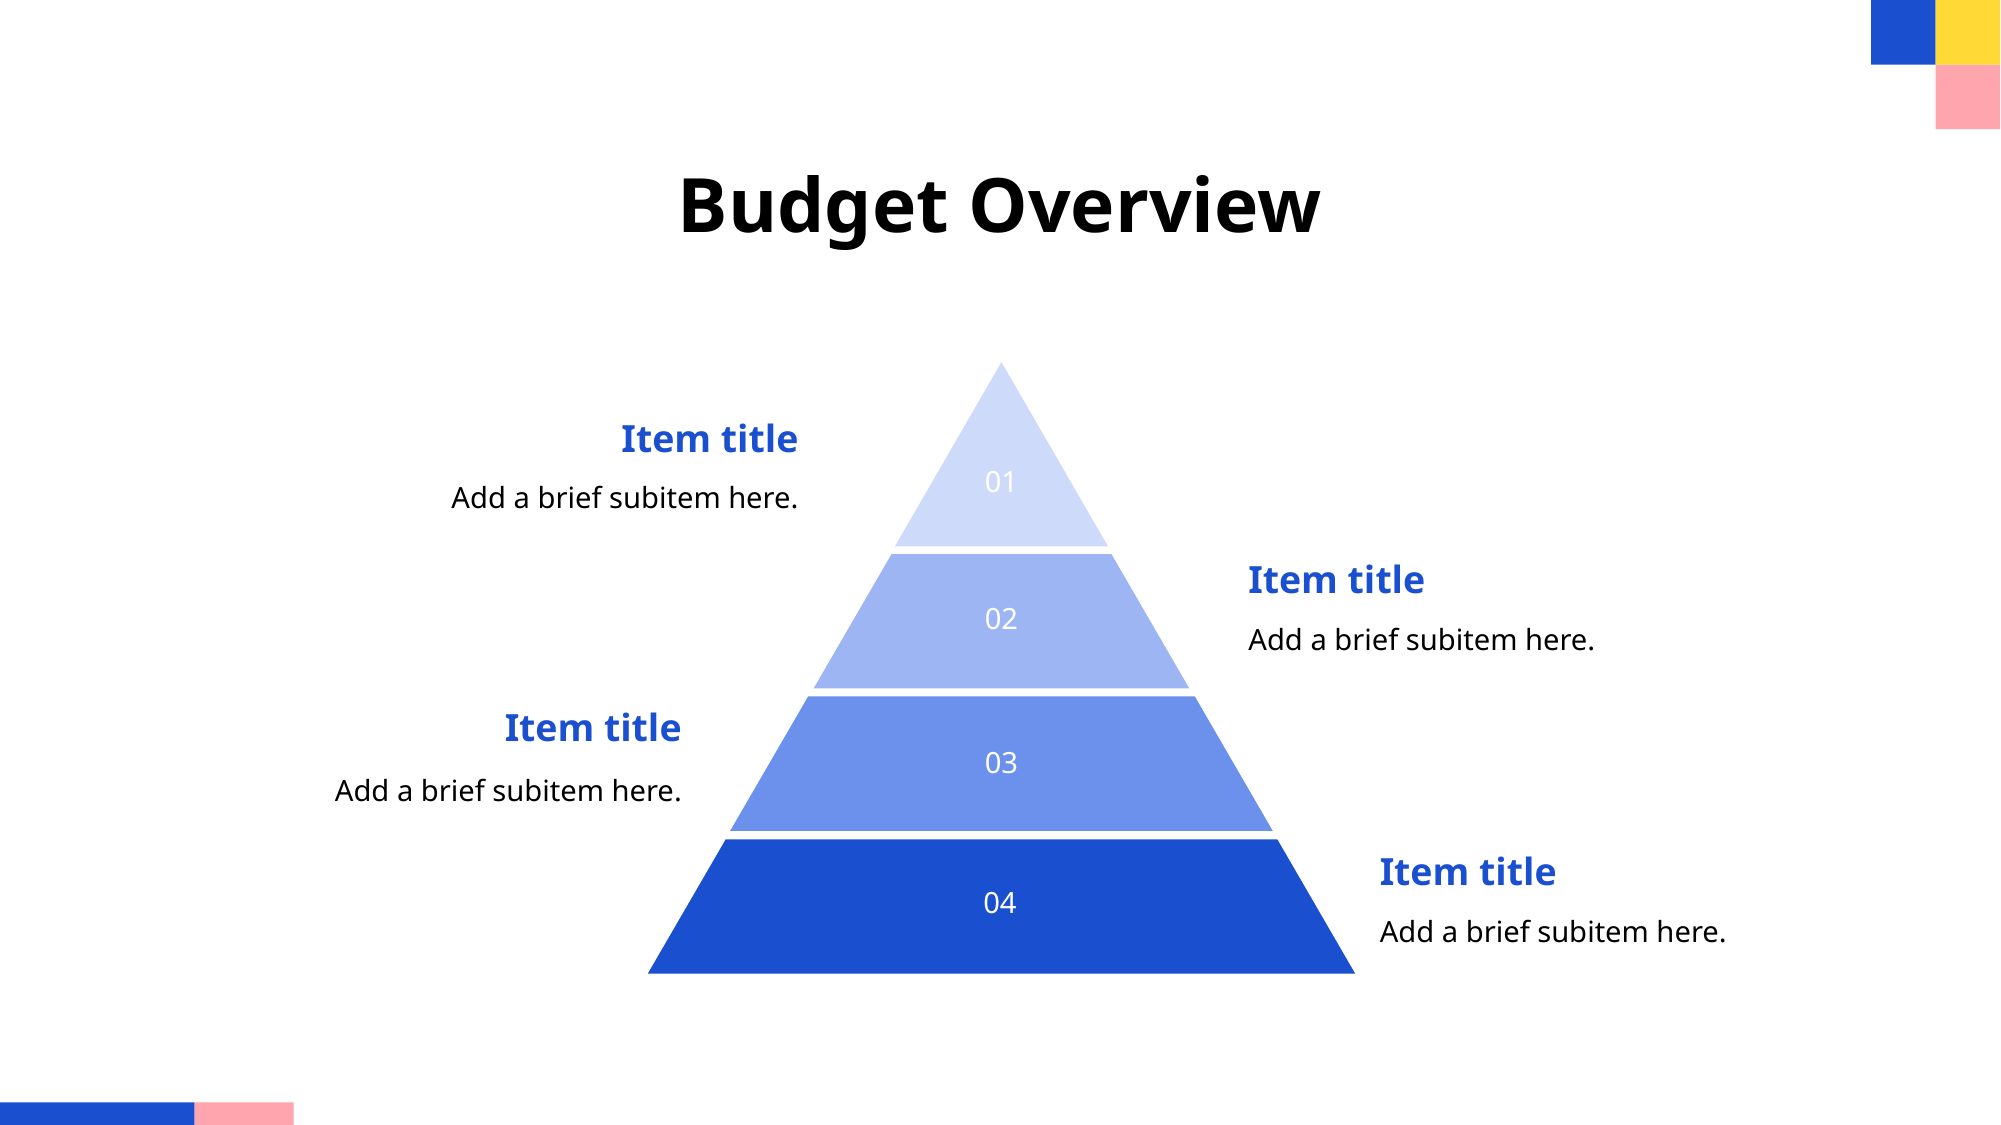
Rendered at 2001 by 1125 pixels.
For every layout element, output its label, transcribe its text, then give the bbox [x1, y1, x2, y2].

list 02 [942, 593, 1061, 647]
title Budget Overview [138, 62, 1862, 248]
list Add a brief subitem here. [1379, 906, 1936, 976]
list 01 [942, 455, 1061, 509]
list Item title [1248, 495, 1804, 602]
list Item title [126, 643, 683, 749]
list 03 [942, 737, 1061, 791]
list Add a brief subitem here. [126, 764, 683, 835]
list Add a brief subitem here. [1248, 614, 1804, 684]
list Item title [1379, 787, 1936, 894]
list Item title [243, 354, 799, 460]
list Add a brief subitem here. [243, 472, 799, 543]
list 04 [940, 877, 1060, 931]
